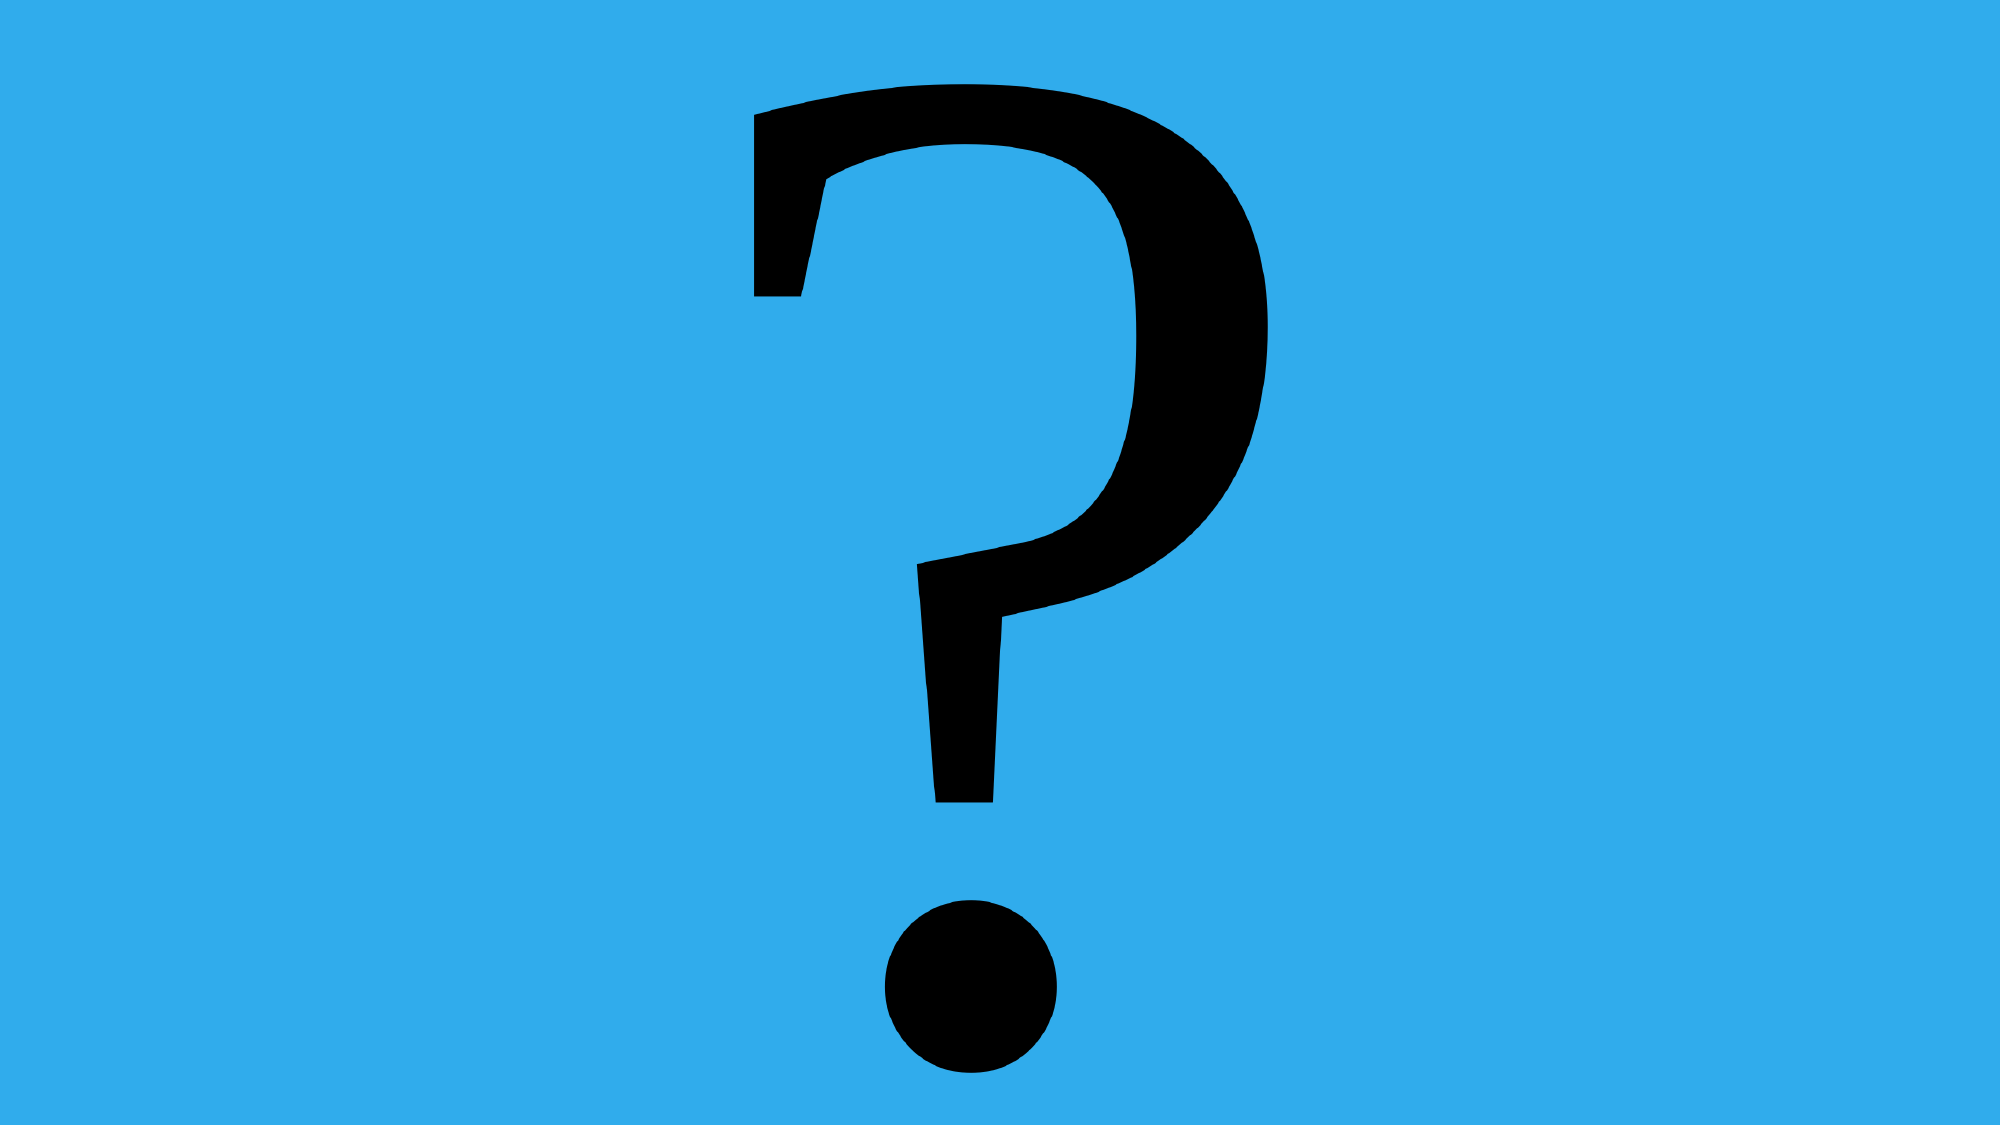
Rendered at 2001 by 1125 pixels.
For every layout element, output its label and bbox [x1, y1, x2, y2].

picture [678, 0, 1322, 1125]
